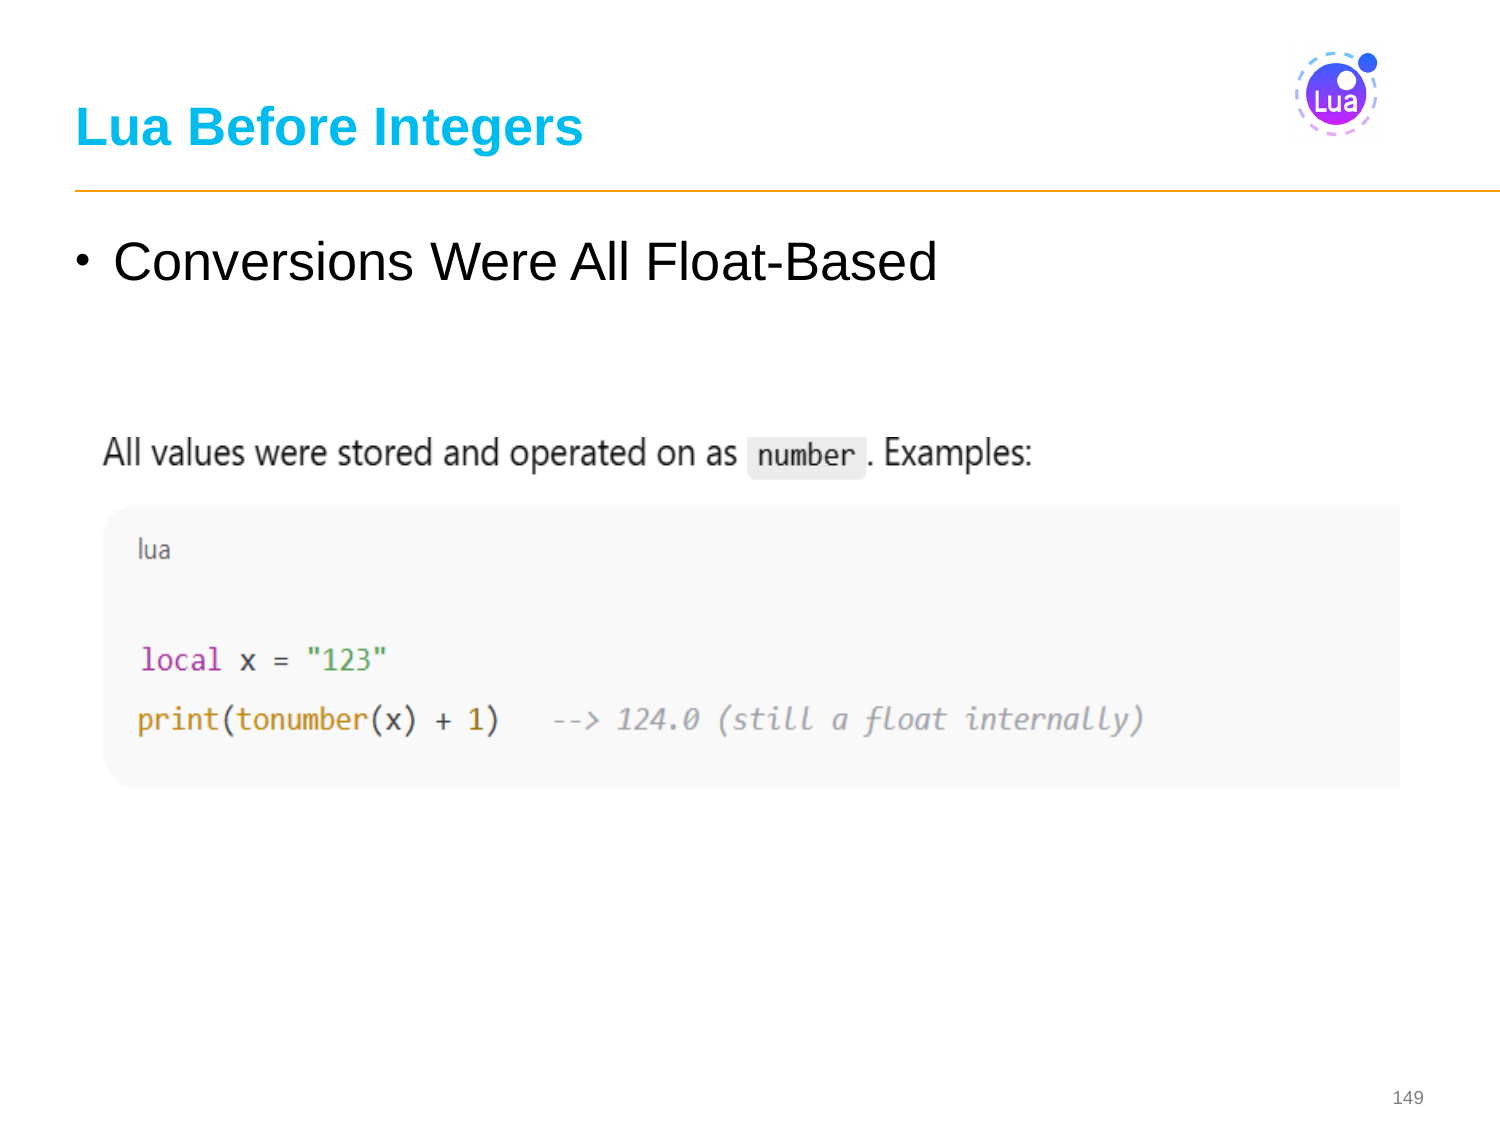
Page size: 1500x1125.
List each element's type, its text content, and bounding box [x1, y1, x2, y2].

picture [87, 437, 1401, 806]
list Conversions Were All Float-Based [75, 226, 1425, 413]
title Lua Before Integers [75, 27, 1422, 157]
